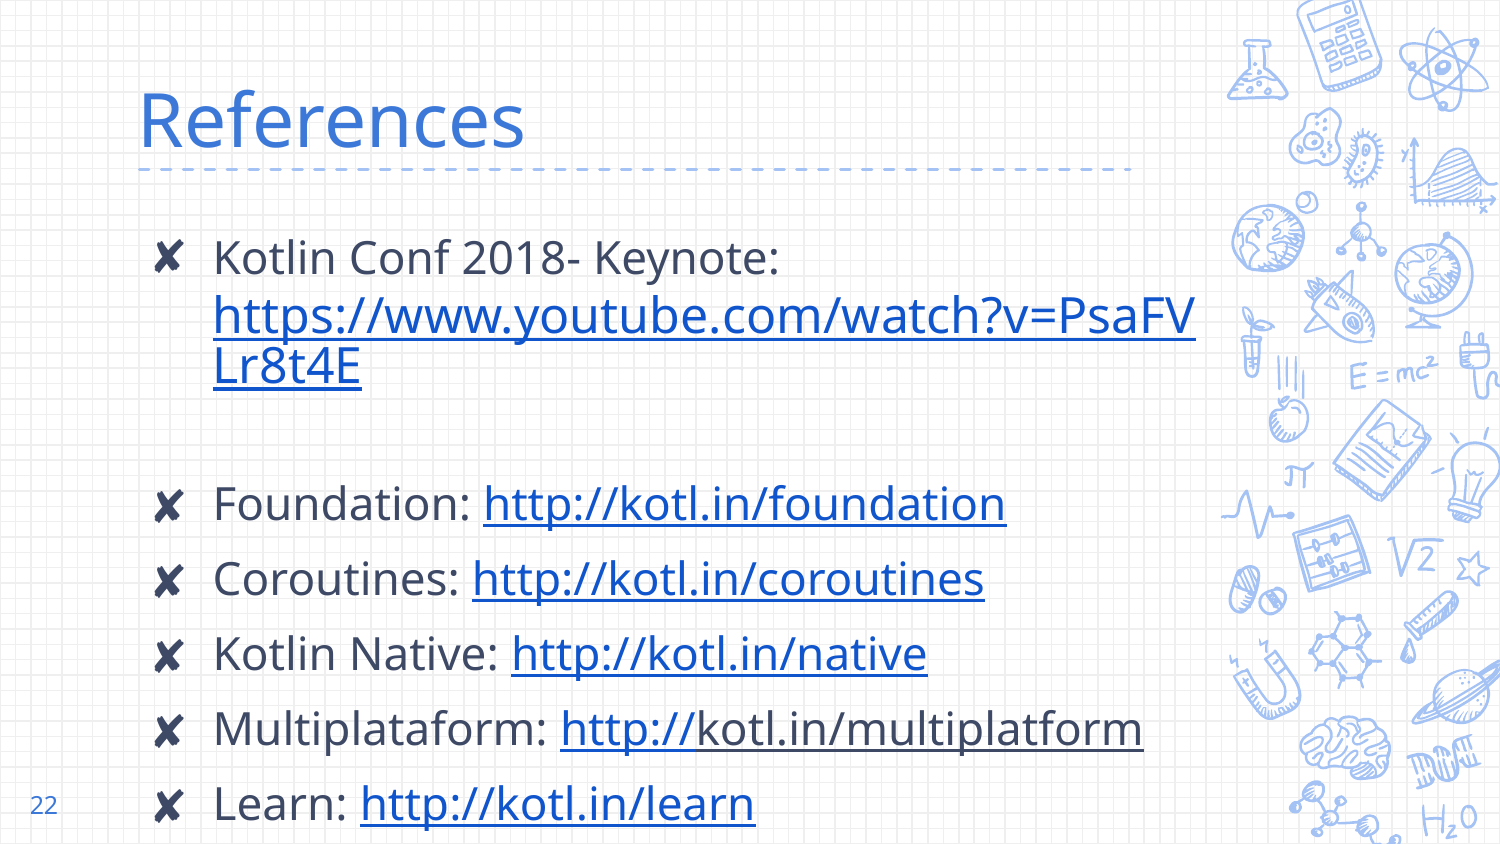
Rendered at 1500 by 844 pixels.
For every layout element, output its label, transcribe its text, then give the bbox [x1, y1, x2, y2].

slide_number 22 [14, 774, 105, 840]
title References [122, 36, 1130, 178]
list Kotlin Conf 2018- Keynote: https://www.youtube.com/watch?v=PsaFVLr8t4E Foundation: http://kotl.in/foundation Coroutines: http://kotl.in/coroutines Kotlin Native: http://kotl.in/native Multiplataform: http://kotl.in/multiplatform Learn: http://kotl.in/learn [122, 213, 1215, 806]
